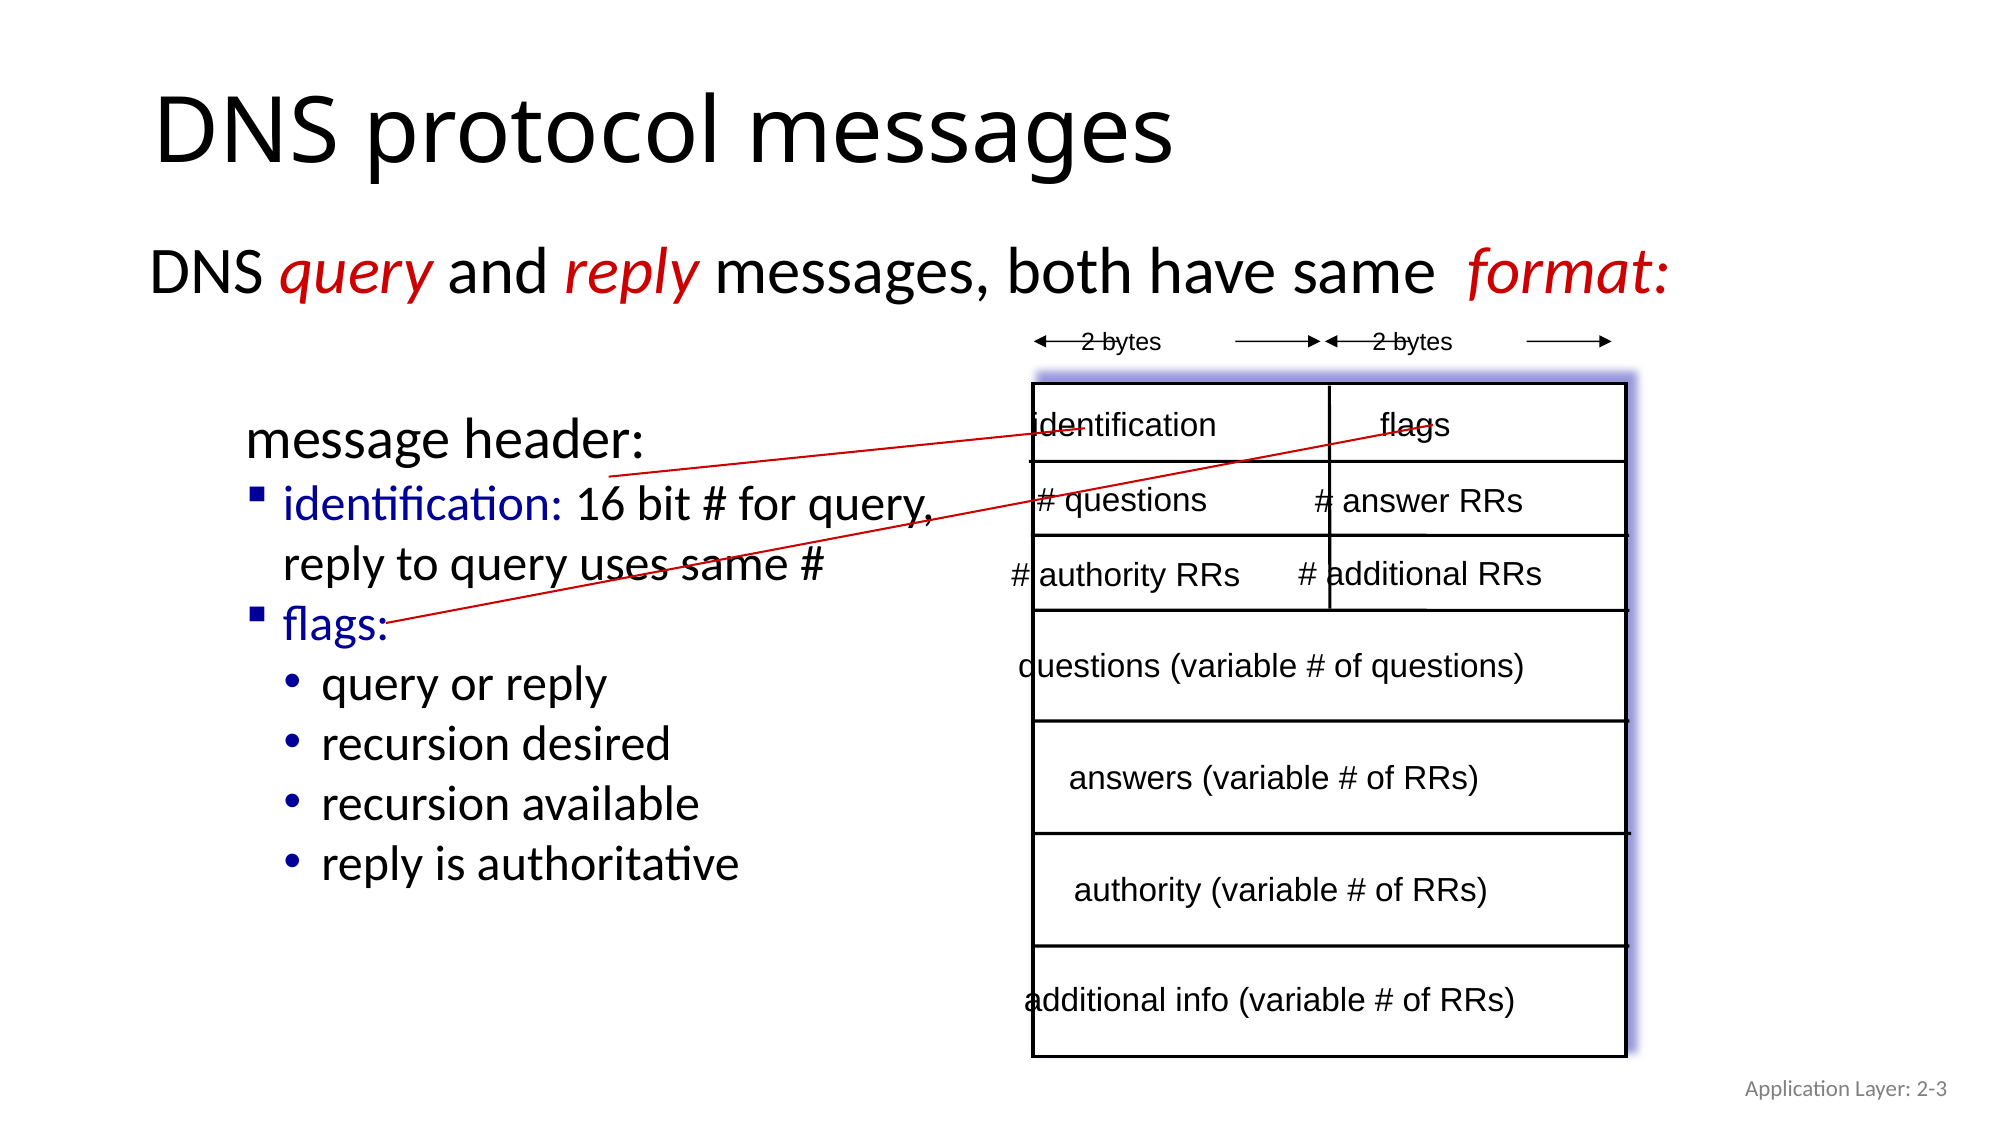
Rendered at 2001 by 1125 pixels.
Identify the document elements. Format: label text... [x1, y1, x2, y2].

text_box message header: identification: 16 bit # for query, reply to query uses same # flags: query or reply recursion desired recursion available reply is authoritative [230, 392, 1000, 1023]
text_box DNS query and reply messages, both have same format: [113, 228, 1819, 313]
title DNS protocol messages [137, 59, 1863, 207]
slide_number Application Layer: 2-3 [1512, 1056, 1963, 1117]
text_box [1028, 317, 1632, 1057]
